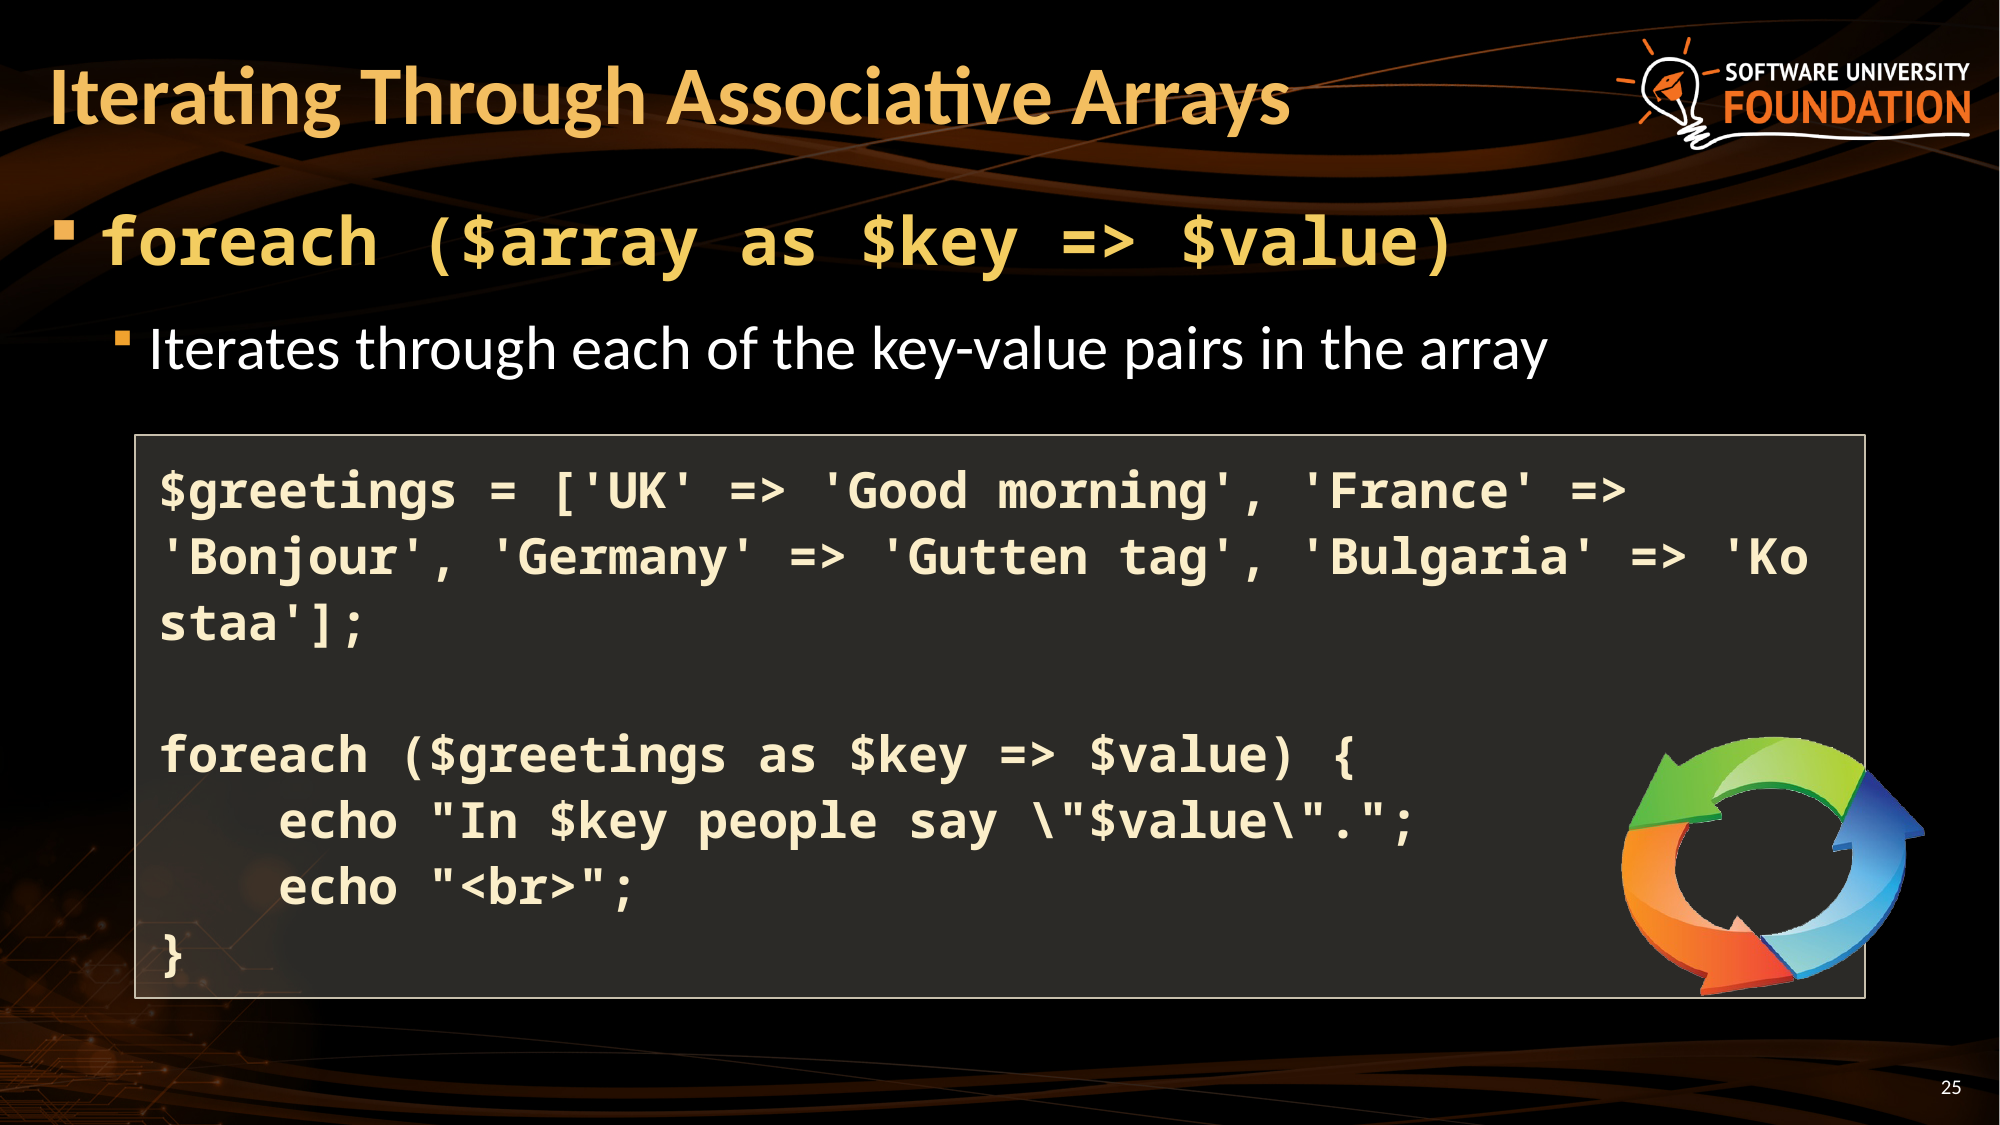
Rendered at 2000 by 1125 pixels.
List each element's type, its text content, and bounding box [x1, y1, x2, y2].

text_box $greetings = ['UK' => 'Good morning', 'France' => 'Bonjour', 'Germany' => 'Gutten tag', 'Bulgaria' => 'Ko staa']; foreach ($greetings as $key => $value) { echo "In $key people say \"$value\"."; echo "<br>"; } [134, 434, 1865, 998]
title Iterating Through Associative Arrays [30, 6, 1602, 189]
list foreach ($array as $key => $value) Iterates through each of the key-value pairs in the array [31, 188, 1968, 1103]
picture [0, 0, 2000, 1125]
